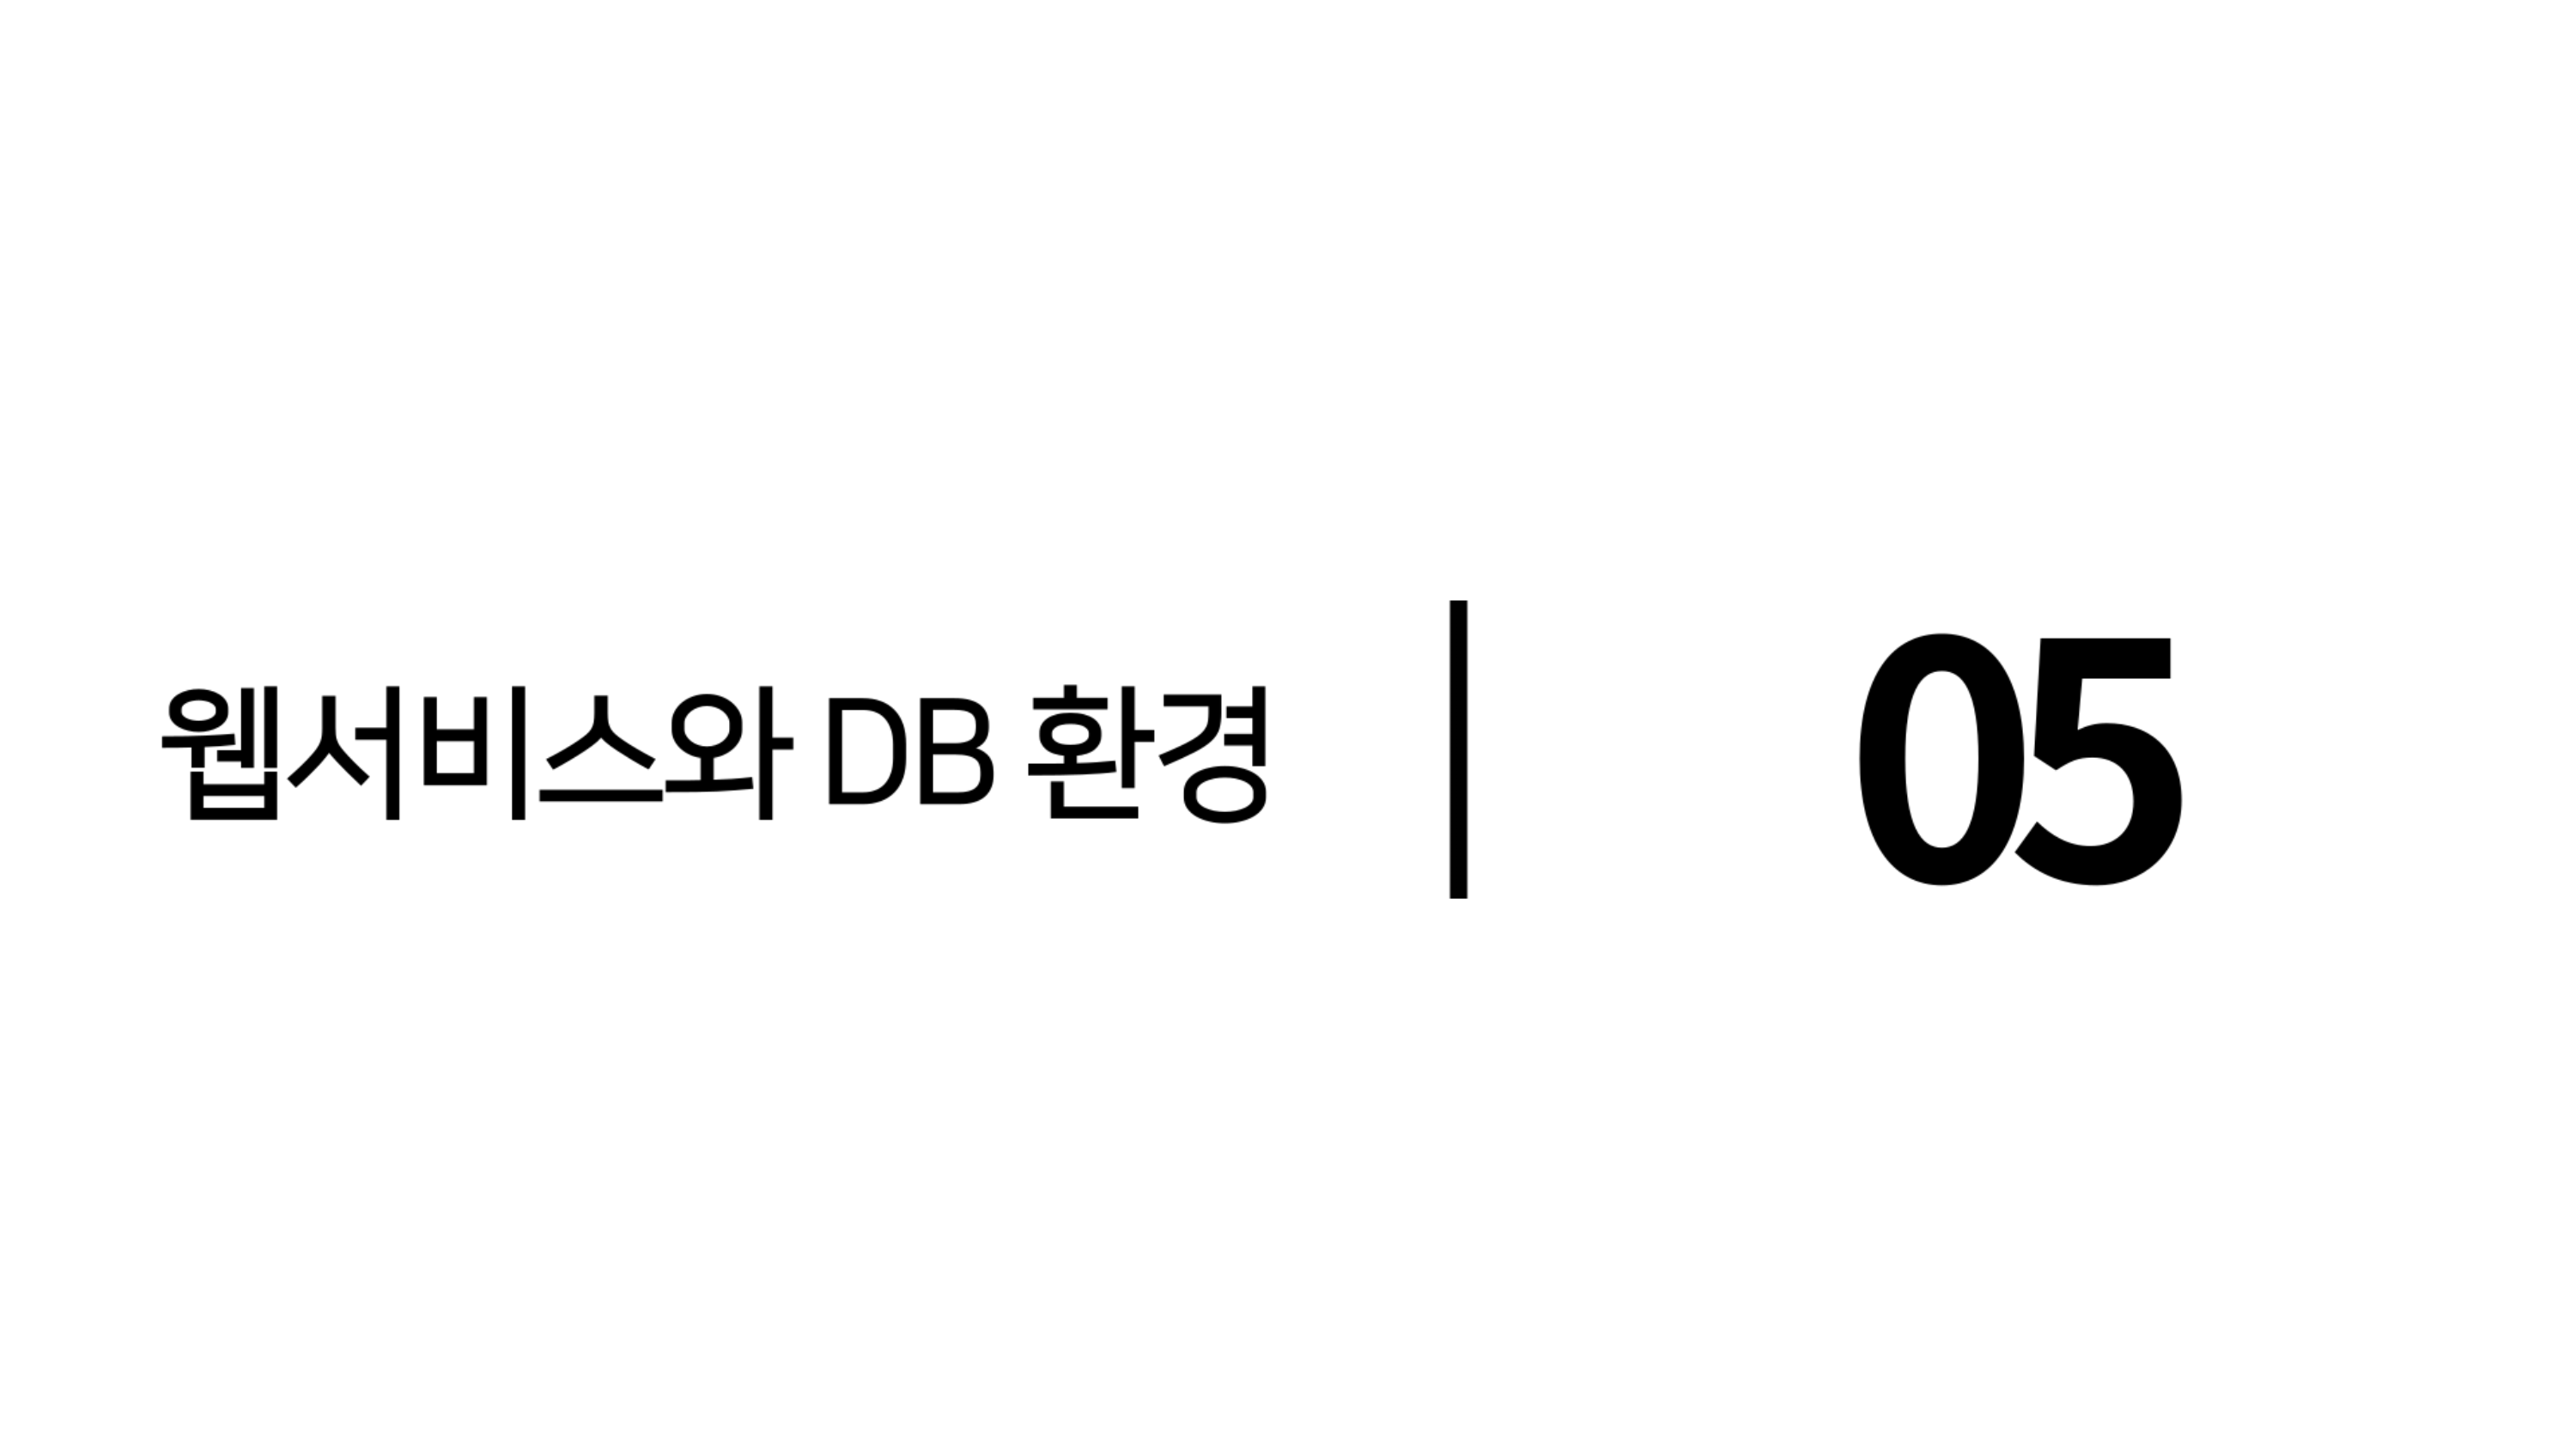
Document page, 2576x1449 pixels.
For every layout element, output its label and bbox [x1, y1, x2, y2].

picture [1425, 785, 1492, 898]
picture [131, 635, 1346, 923]
picture [1425, 601, 1492, 714]
picture [1700, 464, 2348, 1122]
text_box [1349, 714, 1608, 785]
